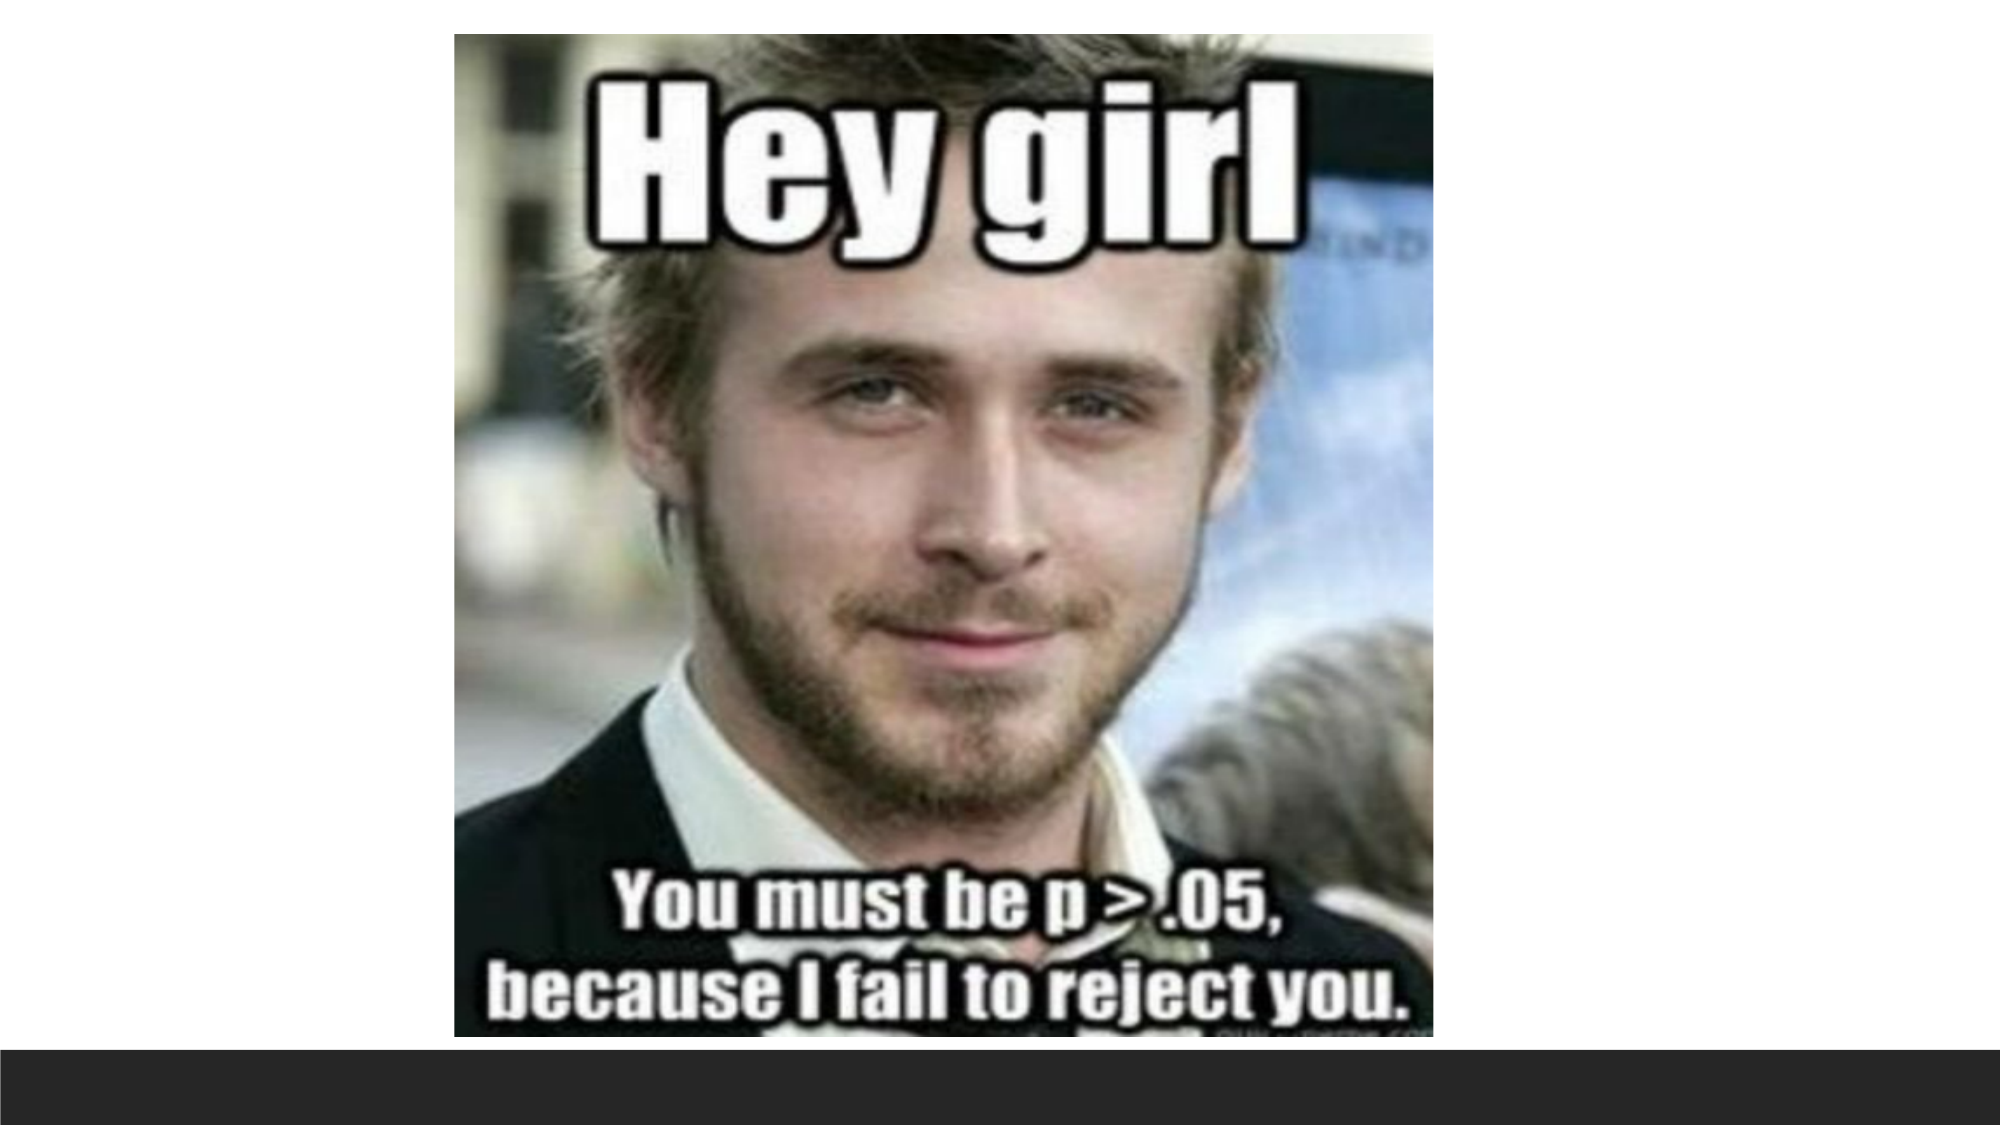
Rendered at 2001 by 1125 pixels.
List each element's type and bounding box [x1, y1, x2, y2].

text_box [453, 34, 1434, 1038]
